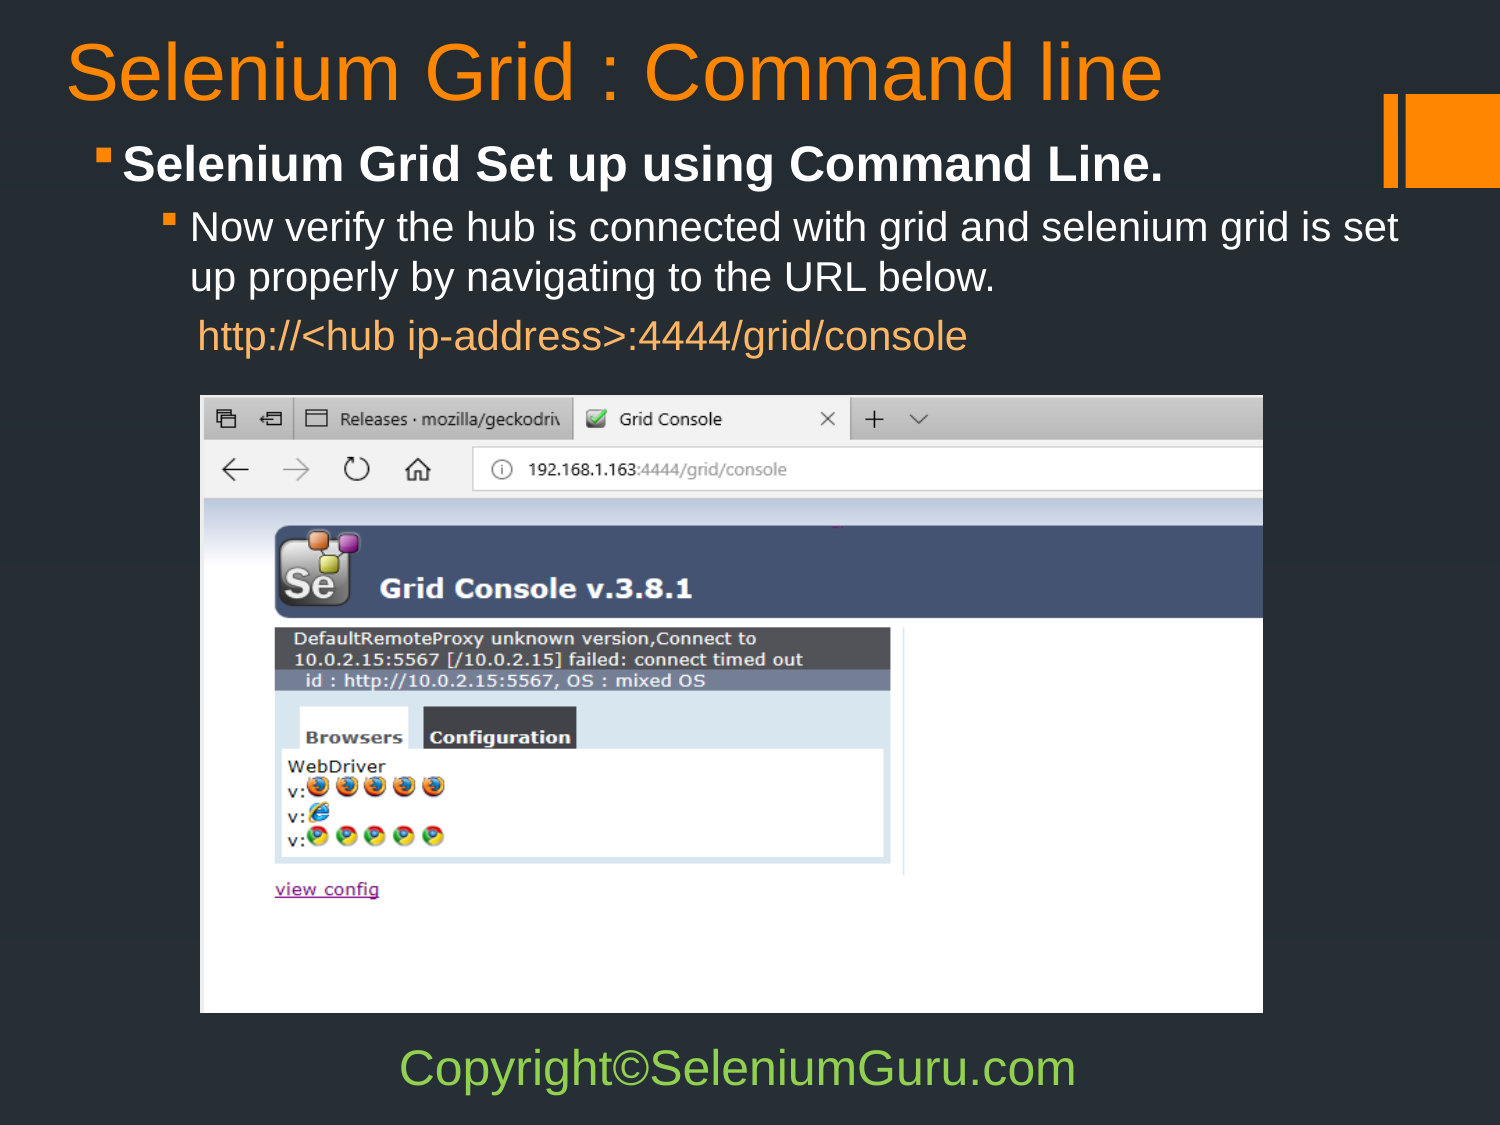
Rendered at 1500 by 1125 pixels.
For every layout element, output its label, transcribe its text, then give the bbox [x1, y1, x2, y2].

list Selenium Grid Set up using Command Line. Now verify the hub is connected with grid and selenium grid is set up properly by navigating to the URL below. http://<hub ip-address>:4444/grid/console [24, 123, 1438, 1036]
footer Copyright©SeleniumGuru.com [383, 1035, 1150, 1111]
picture [199, 394, 1263, 1013]
title Selenium Grid : Command line [50, 11, 1350, 123]
